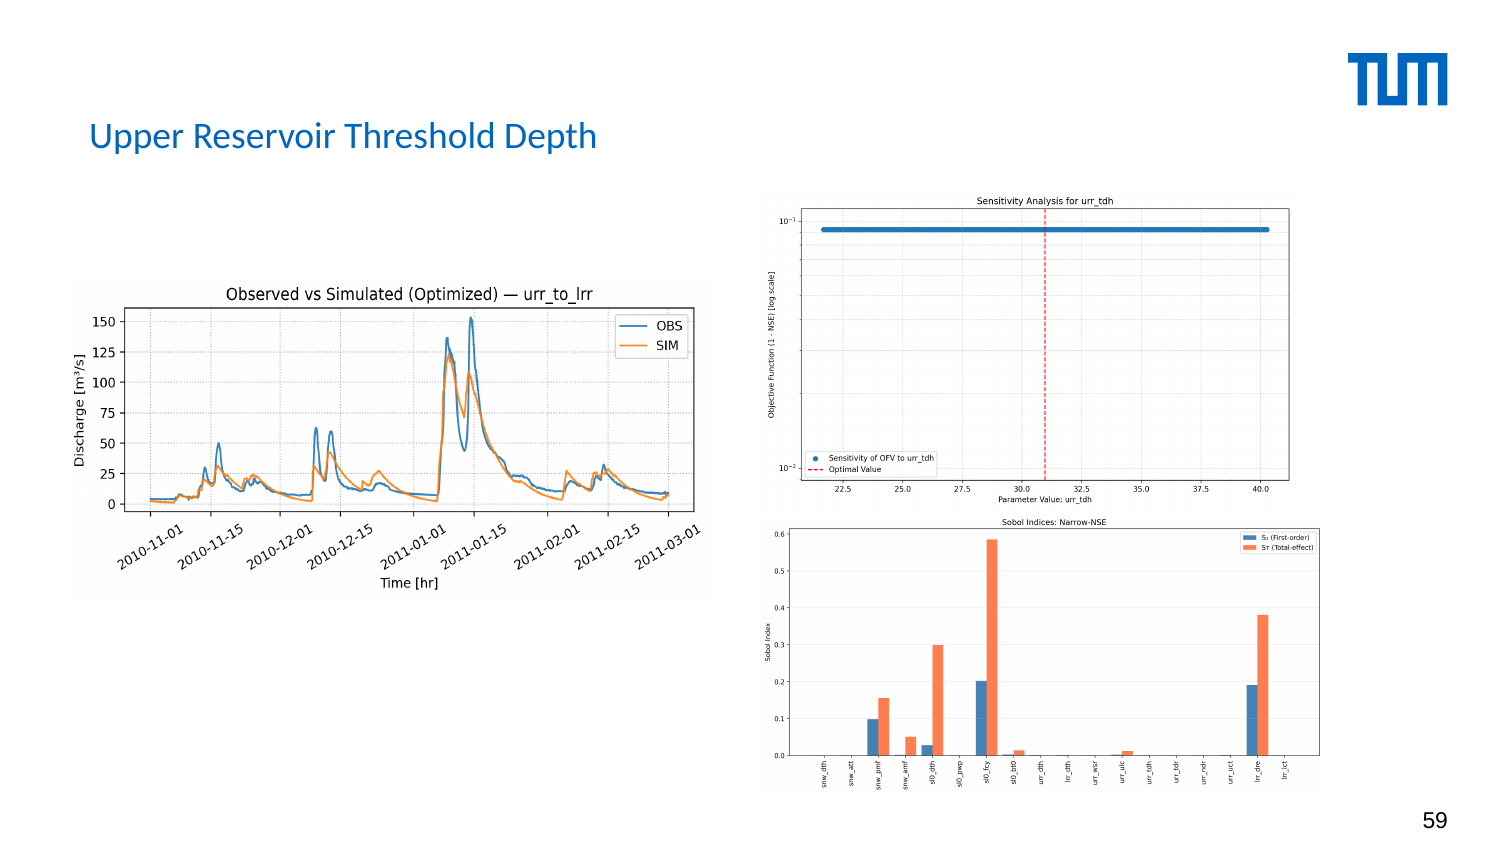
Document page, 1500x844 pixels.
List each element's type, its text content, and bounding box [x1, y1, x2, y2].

picture [759, 189, 1297, 512]
picture [65, 277, 713, 600]
picture [759, 514, 1325, 794]
list Upper Reservoir Threshold Depth [89, 103, 1486, 157]
slide_number 59 [1111, 796, 1448, 842]
